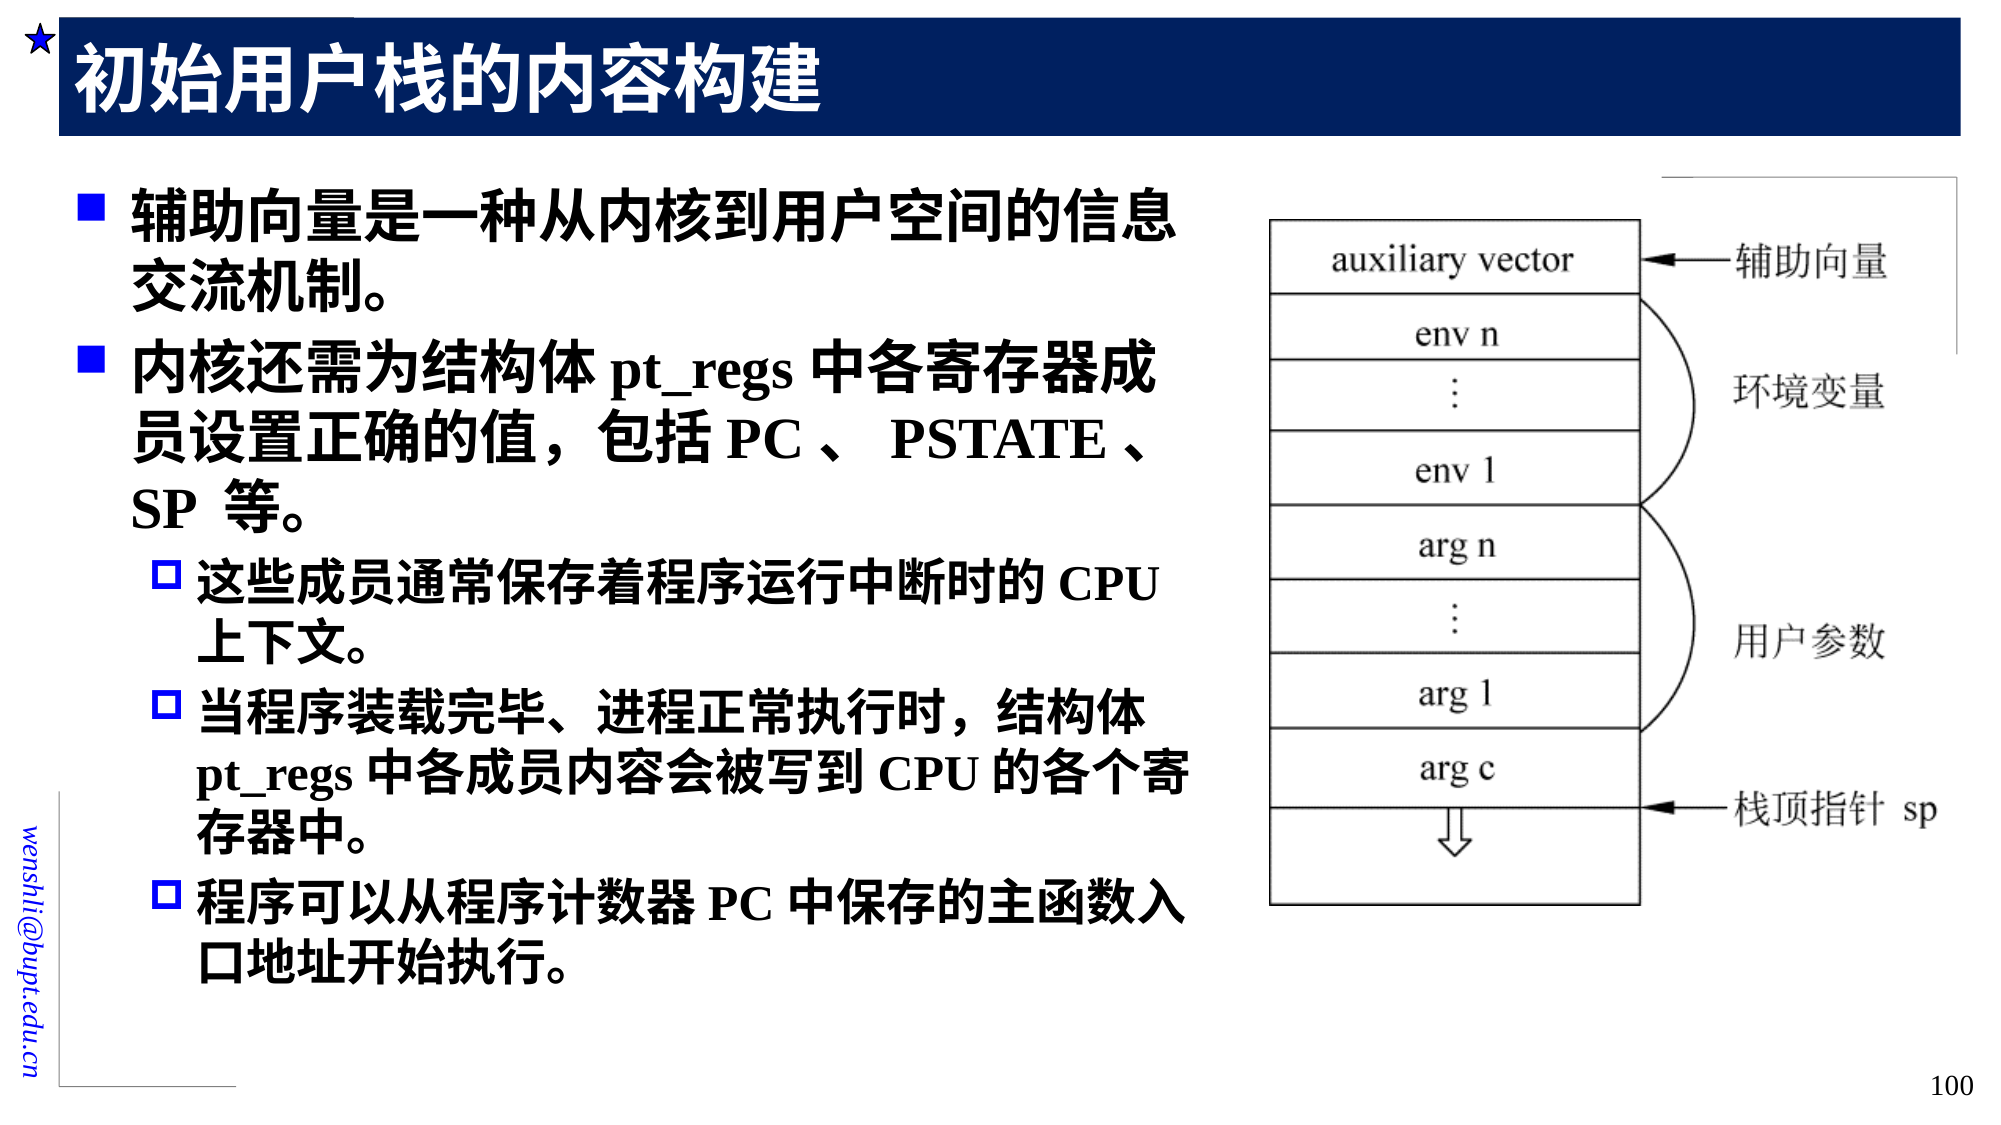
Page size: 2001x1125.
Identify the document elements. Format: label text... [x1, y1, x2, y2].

title 初始用户栈的内容构建 [58, 17, 1961, 137]
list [1269, 219, 1938, 906]
slide_number 100 [1822, 1058, 1990, 1113]
list 辅助向量是一种从内核到用户空间的信息交流机制。 内核还需为结构体pt_regs中各寄存器成员设置正确的值，包括PC、PSTATE、SP 等。 这些成员通常保存着程序运行中断时的CPU上下文。 当程序装载完毕、进程正常执行时，结构体pt_regs中各成员内容会被写到CPU的各个寄存器中。 程序可以从程序计数器PC中保存的主函数入口地址开始执行。 [59, 171, 1222, 1087]
